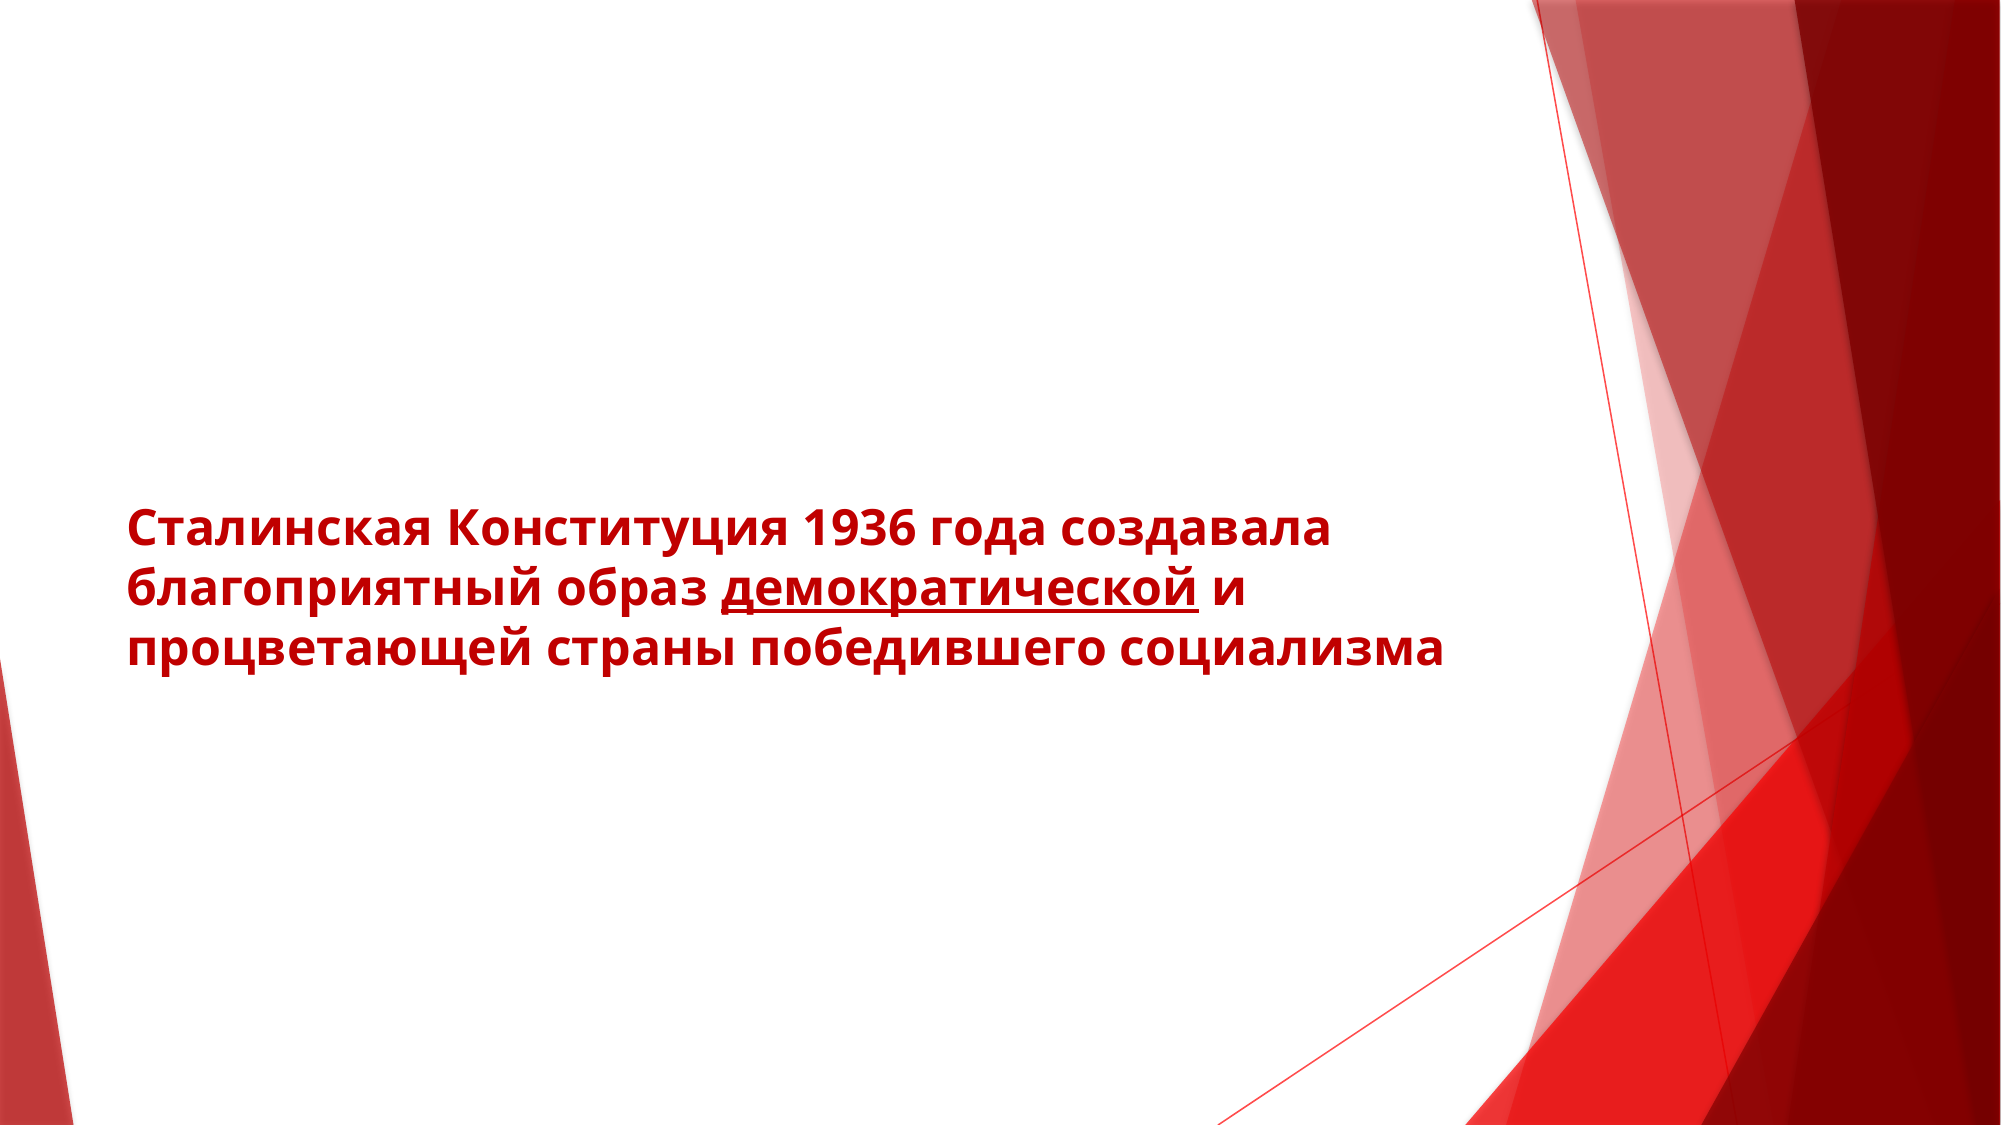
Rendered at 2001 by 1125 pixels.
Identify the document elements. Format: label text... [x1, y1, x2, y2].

title Сталинская Конституция 1936 года создавала благоприятный образ демократической и процветающей страны победившего социализма [111, 443, 1522, 743]
